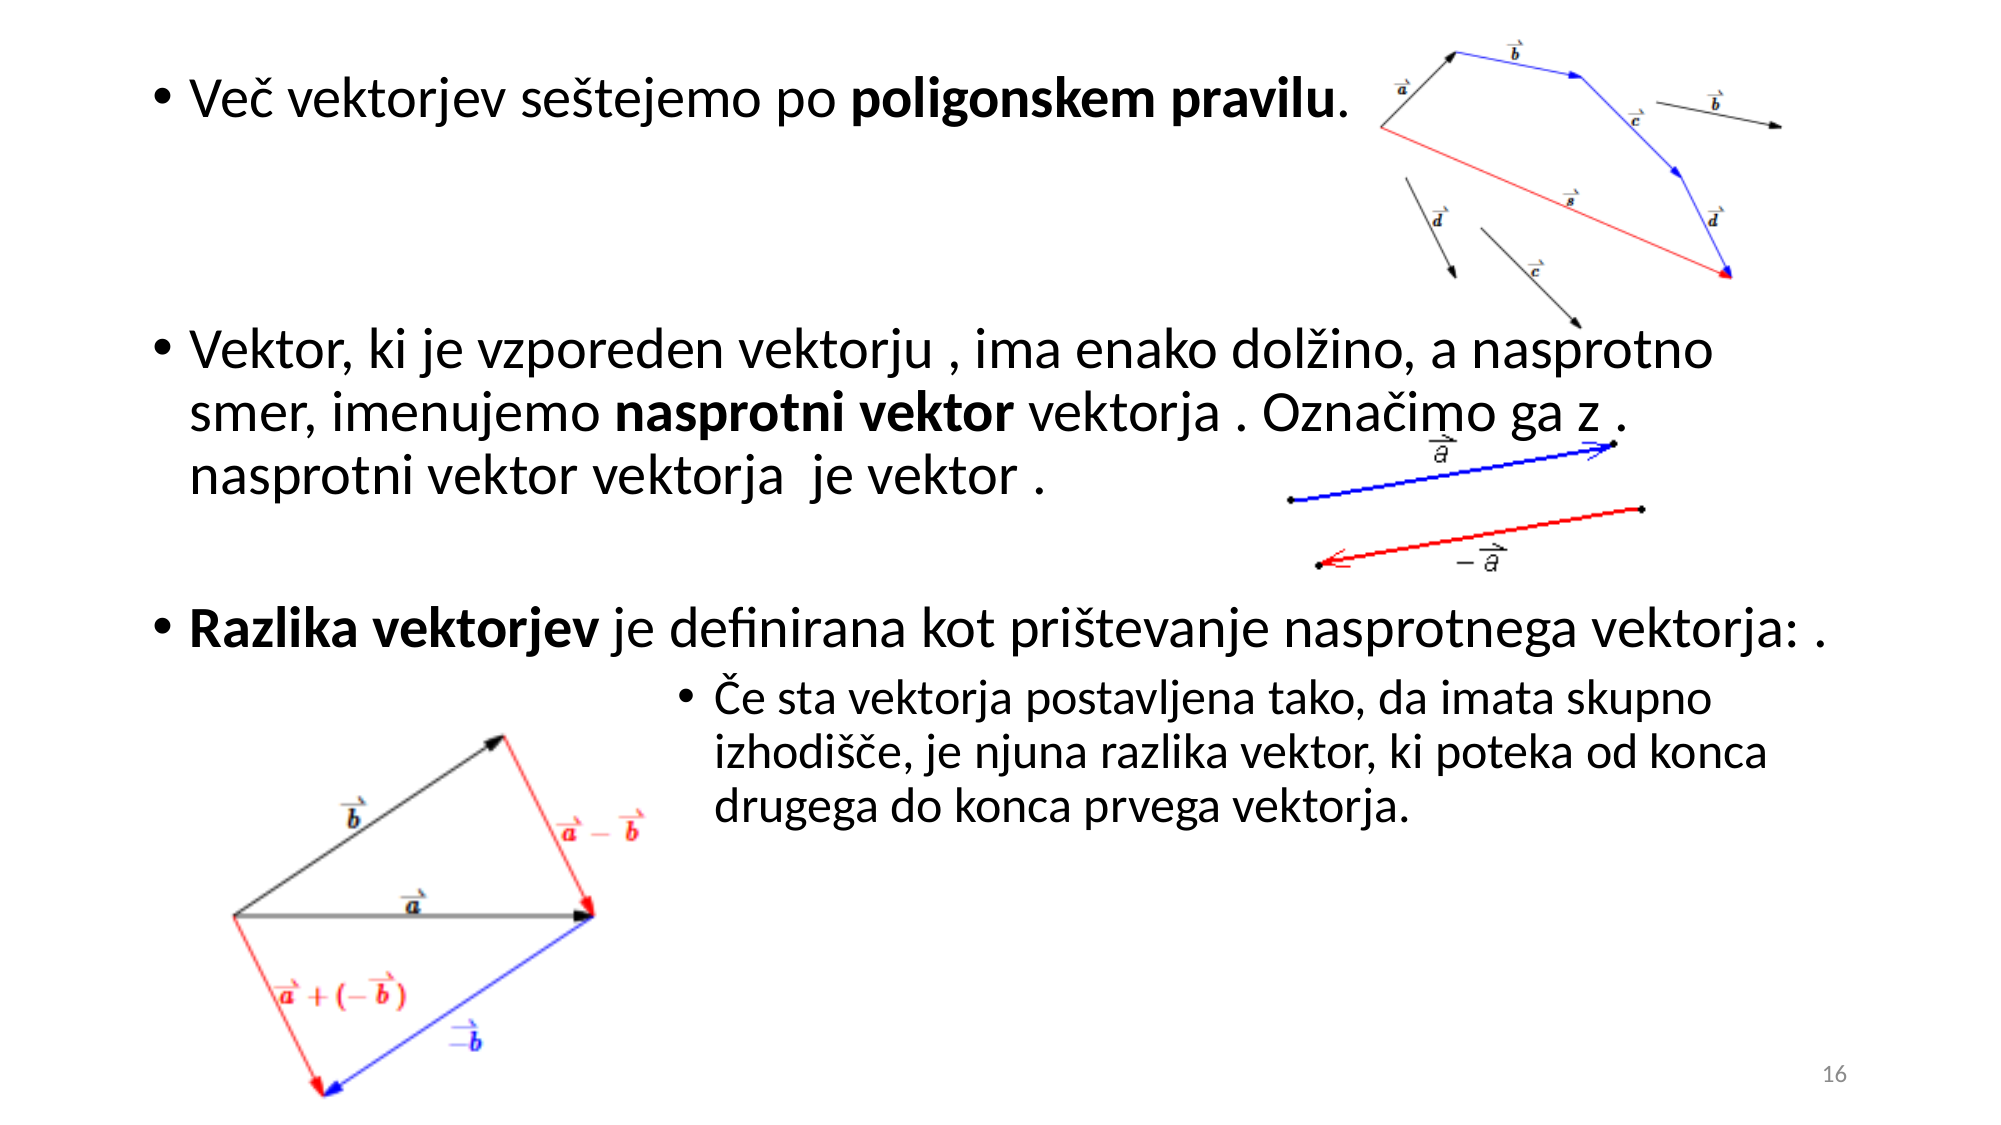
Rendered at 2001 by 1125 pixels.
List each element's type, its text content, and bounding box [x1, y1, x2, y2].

slide_number 16 [1412, 1042, 1863, 1103]
picture [229, 729, 657, 1112]
picture [1282, 433, 1657, 583]
picture [1370, 35, 1788, 338]
